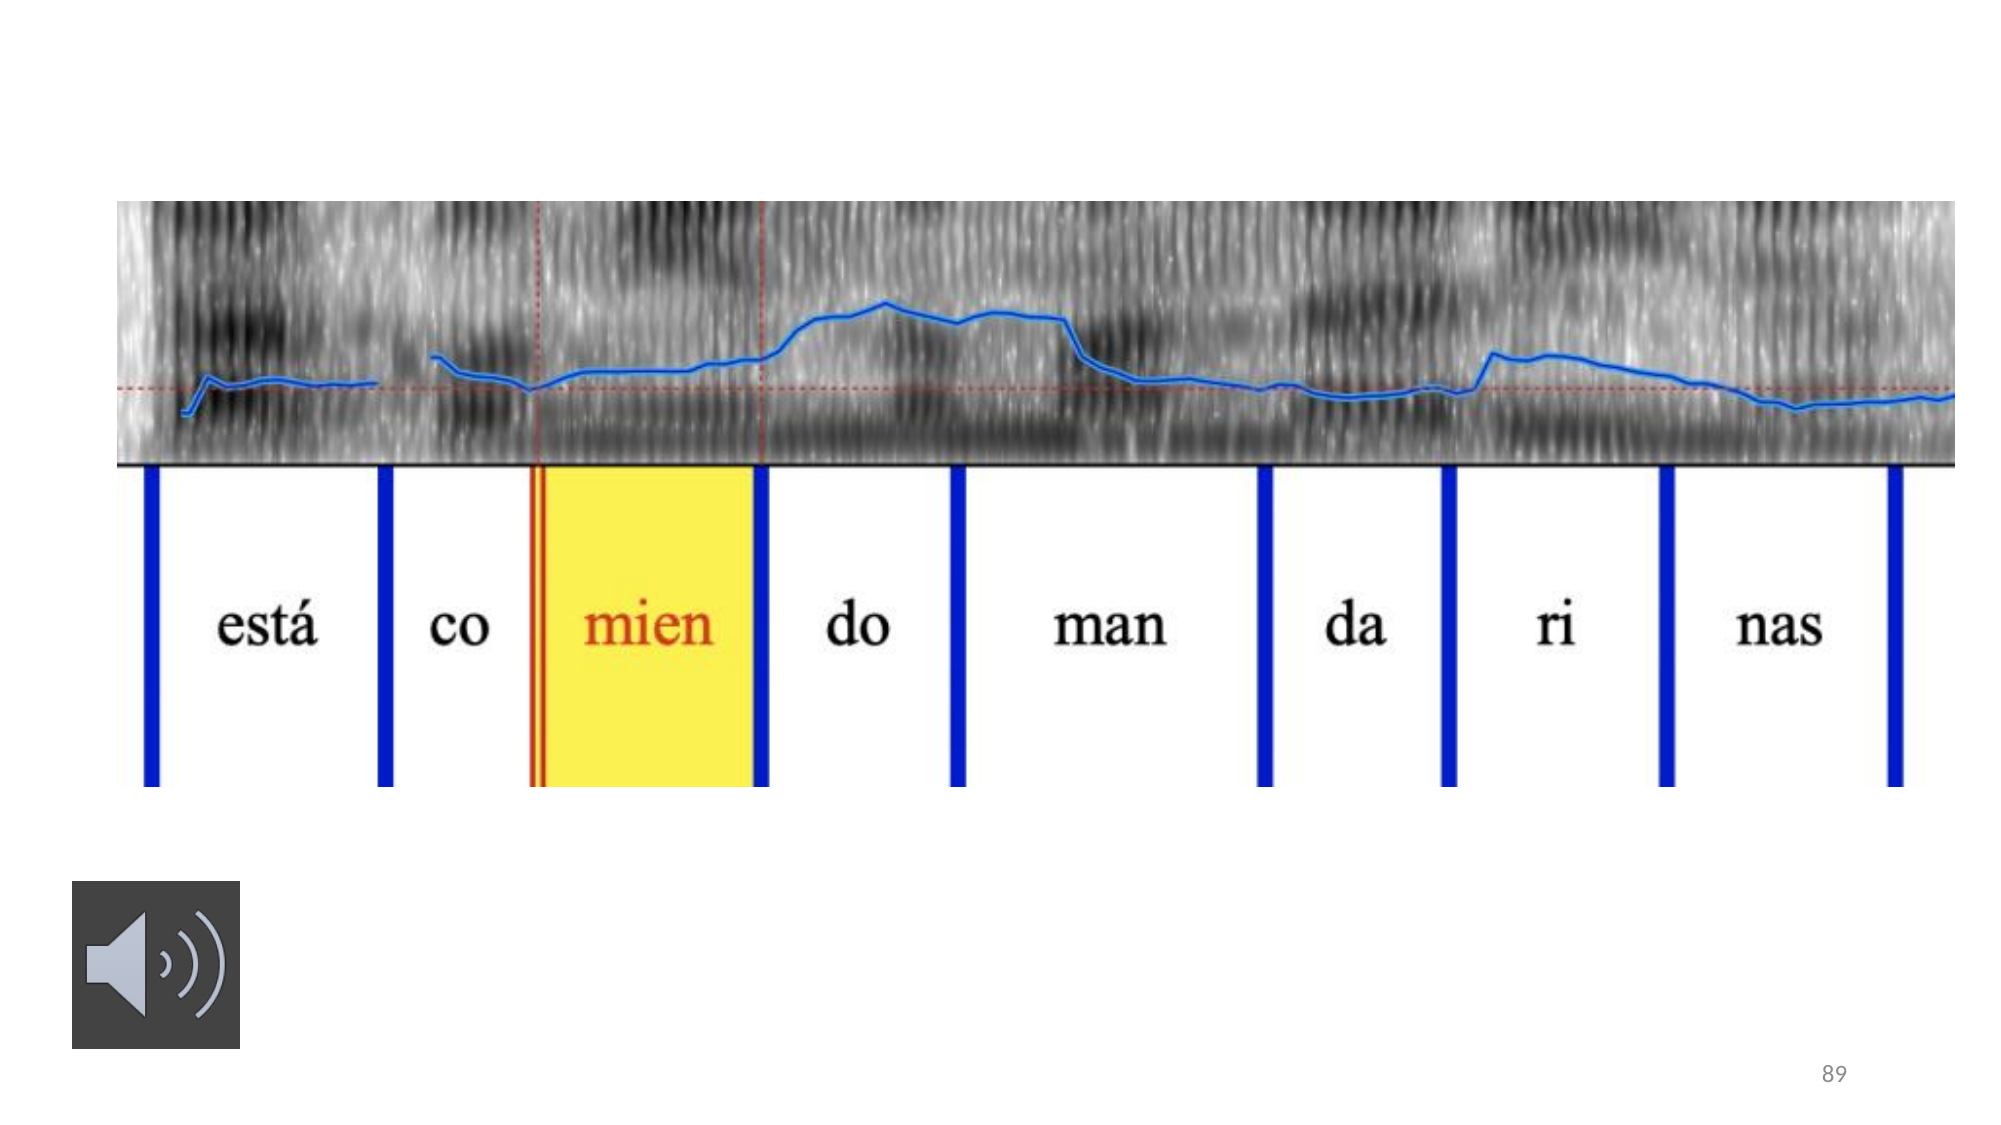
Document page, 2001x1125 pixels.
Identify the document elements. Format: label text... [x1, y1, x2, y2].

picture [117, 201, 1955, 787]
slide_number 89 [1412, 1042, 1863, 1103]
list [70, 879, 241, 1050]
